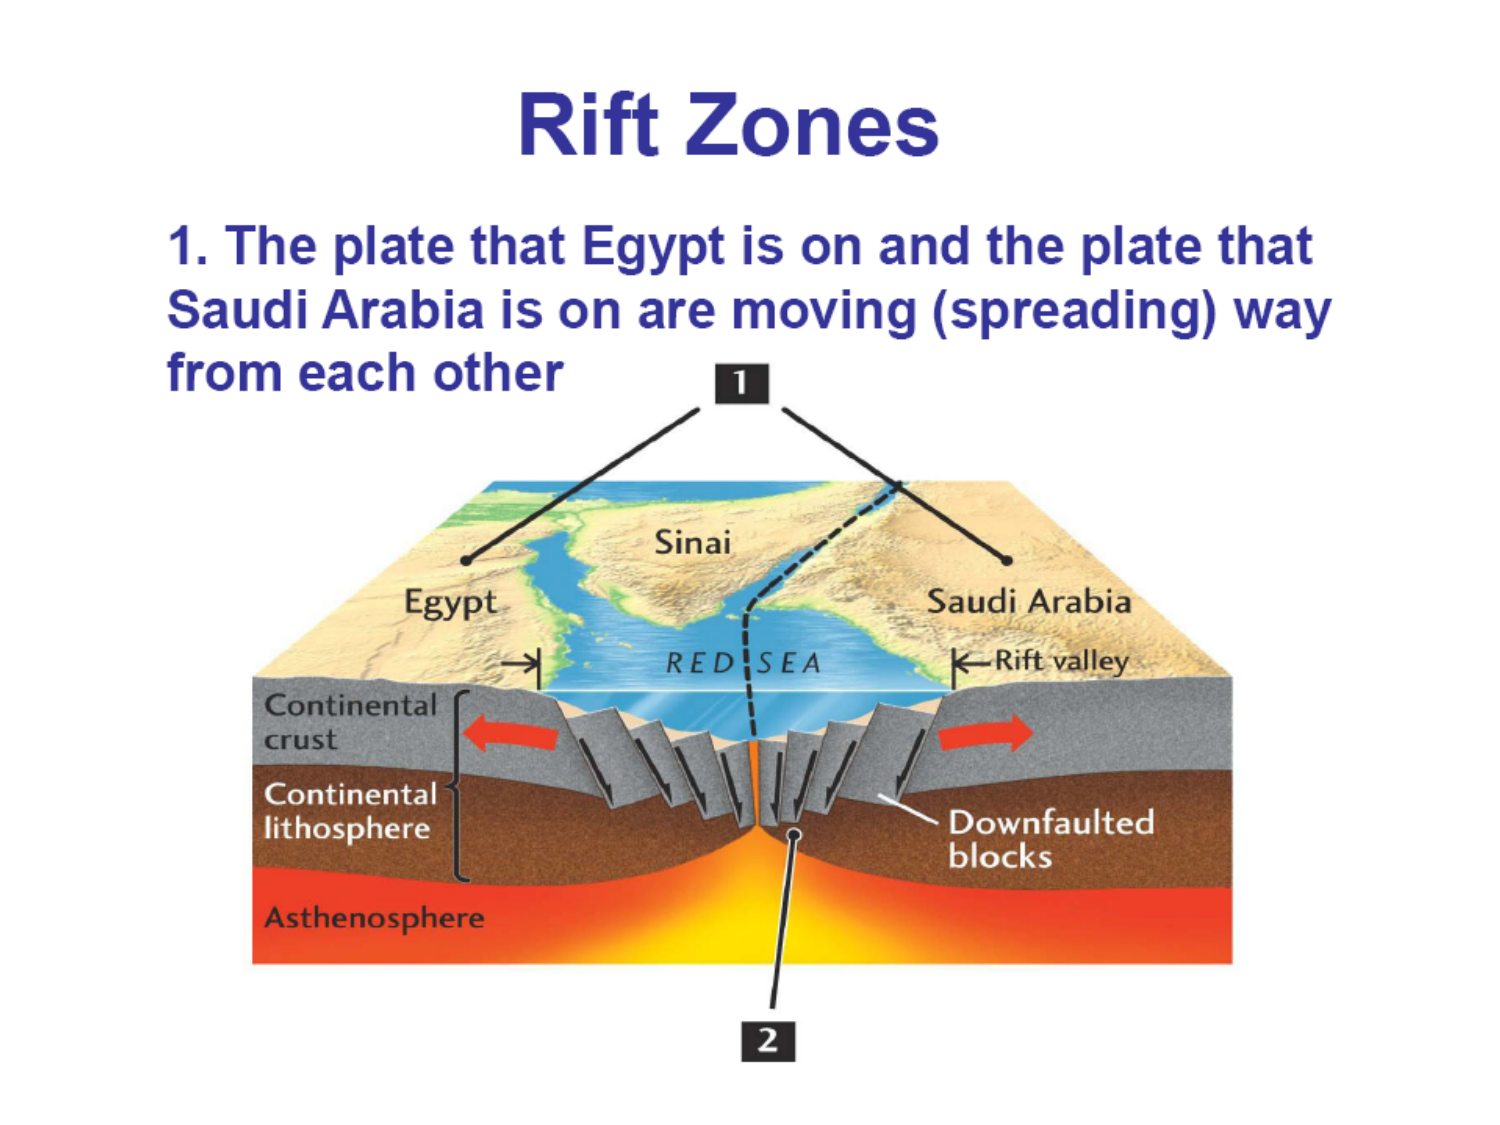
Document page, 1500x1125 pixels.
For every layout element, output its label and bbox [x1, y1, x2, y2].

picture [140, 44, 1360, 1081]
